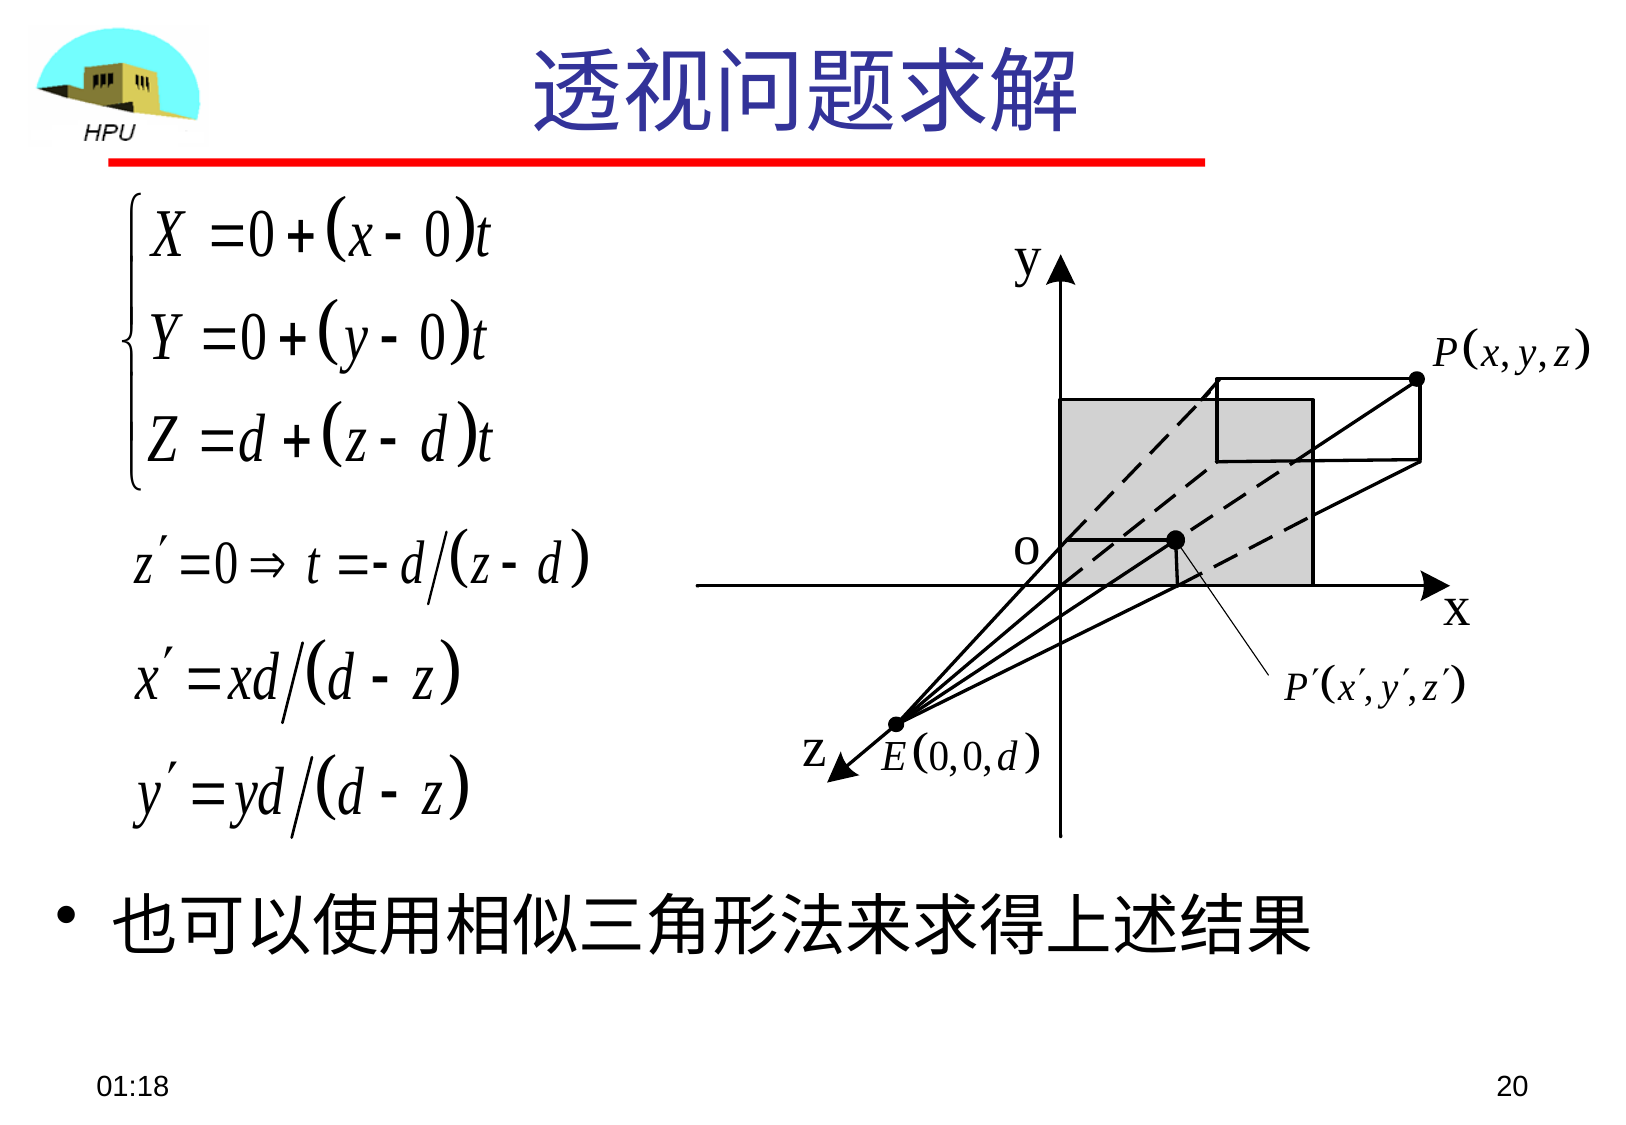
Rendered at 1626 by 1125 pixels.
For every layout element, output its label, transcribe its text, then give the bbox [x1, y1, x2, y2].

slide_number 20 [1164, 1059, 1544, 1113]
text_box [677, 196, 1625, 860]
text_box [121, 620, 480, 856]
text_box [780, 928, 1027, 1029]
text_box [121, 514, 597, 625]
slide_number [80, 1059, 461, 1113]
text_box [106, 176, 509, 512]
title 透视问题求解 [27, 12, 1585, 163]
list 也可以使用相似三角形法来求得上述结果 [40, 875, 1581, 1050]
